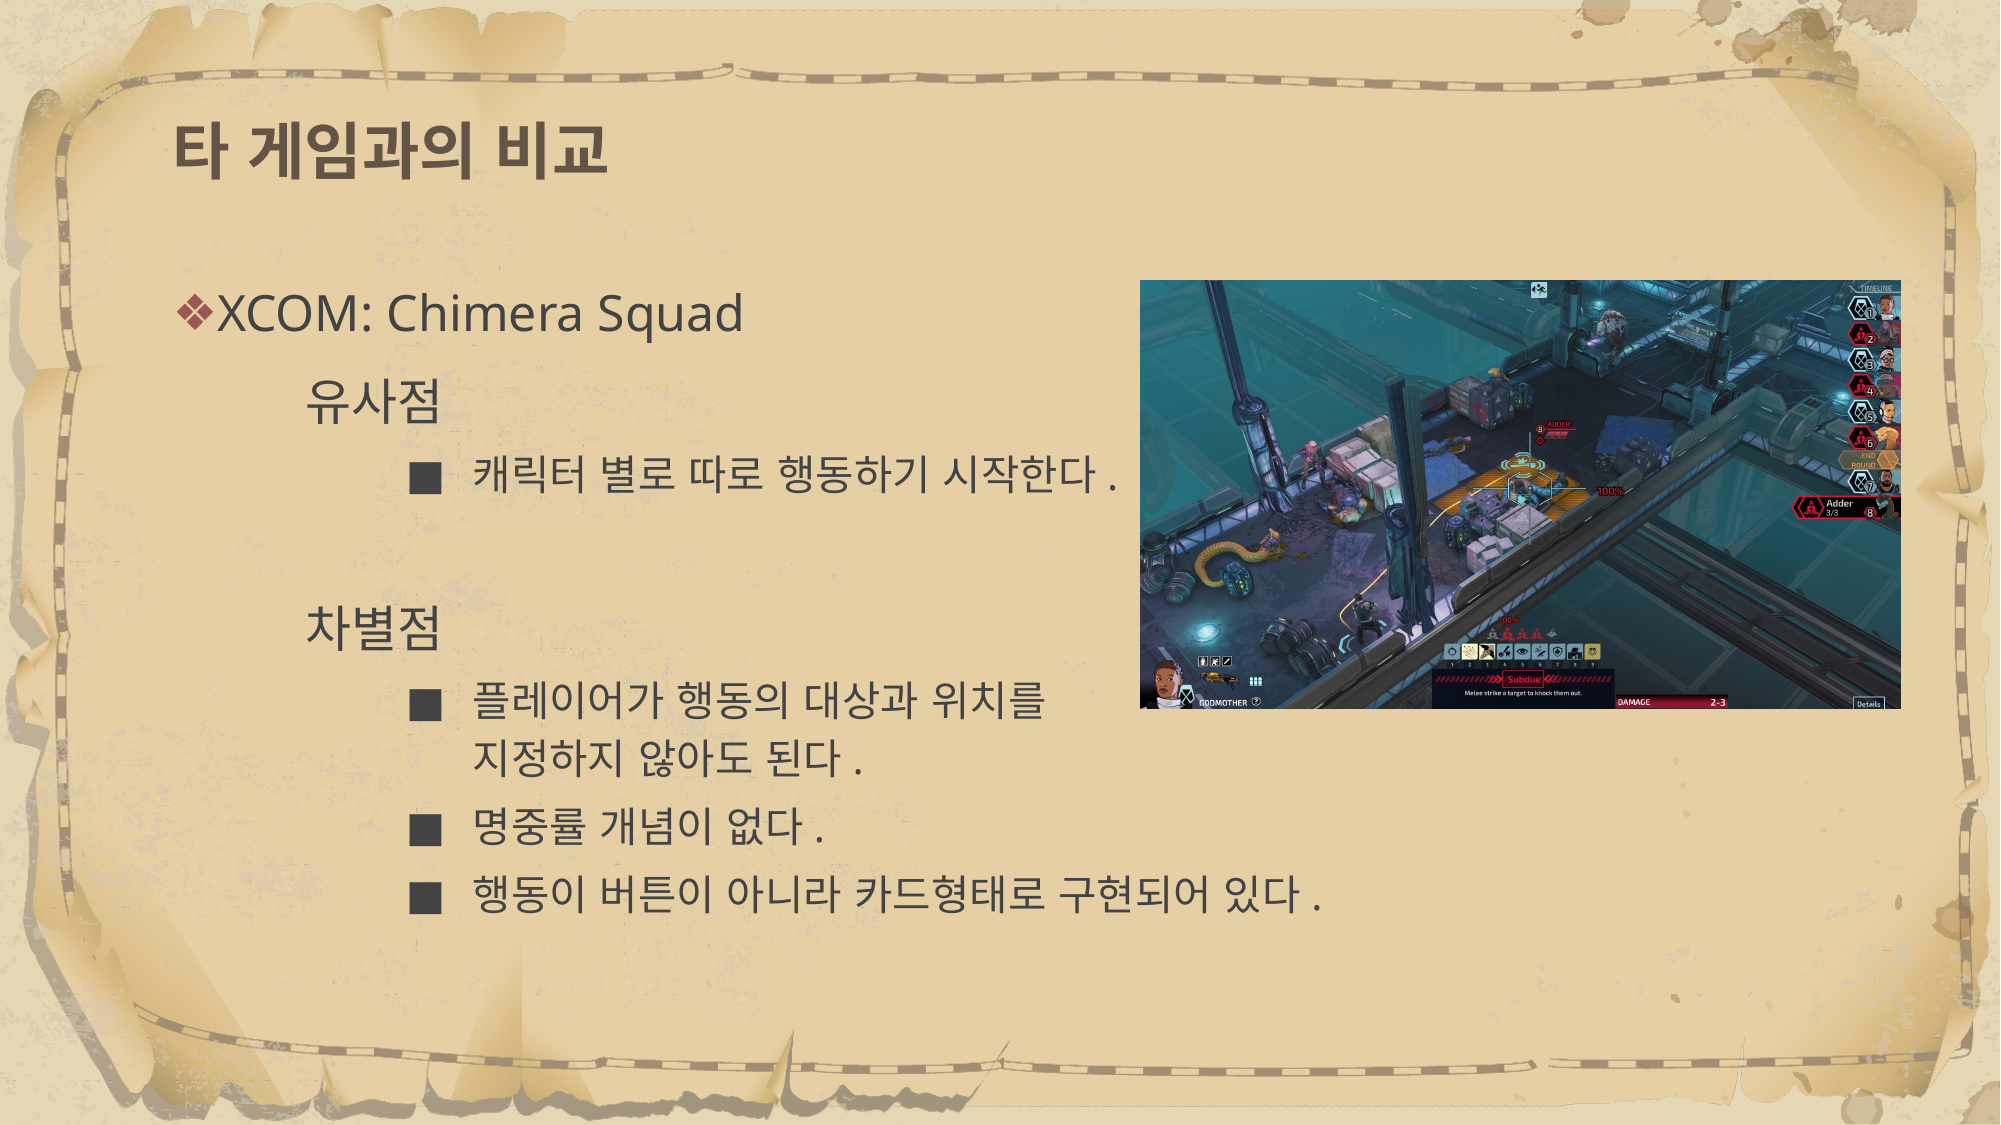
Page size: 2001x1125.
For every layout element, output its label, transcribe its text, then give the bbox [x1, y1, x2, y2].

picture [0, 0, 2000, 1124]
title 타 게임과의 비교 [157, 97, 1348, 223]
list XCOM: Chimera Squad 유사점 캐릭터 별로 따로 행동하기 시작한다. 차별점 플레이어가 행동의 대상과 위치를 지정하지 않아도 된다. 명중률 개념이 없다. 행동이 버튼이 아니라 카드형태로 구현되어 있다. [157, 265, 1843, 1014]
